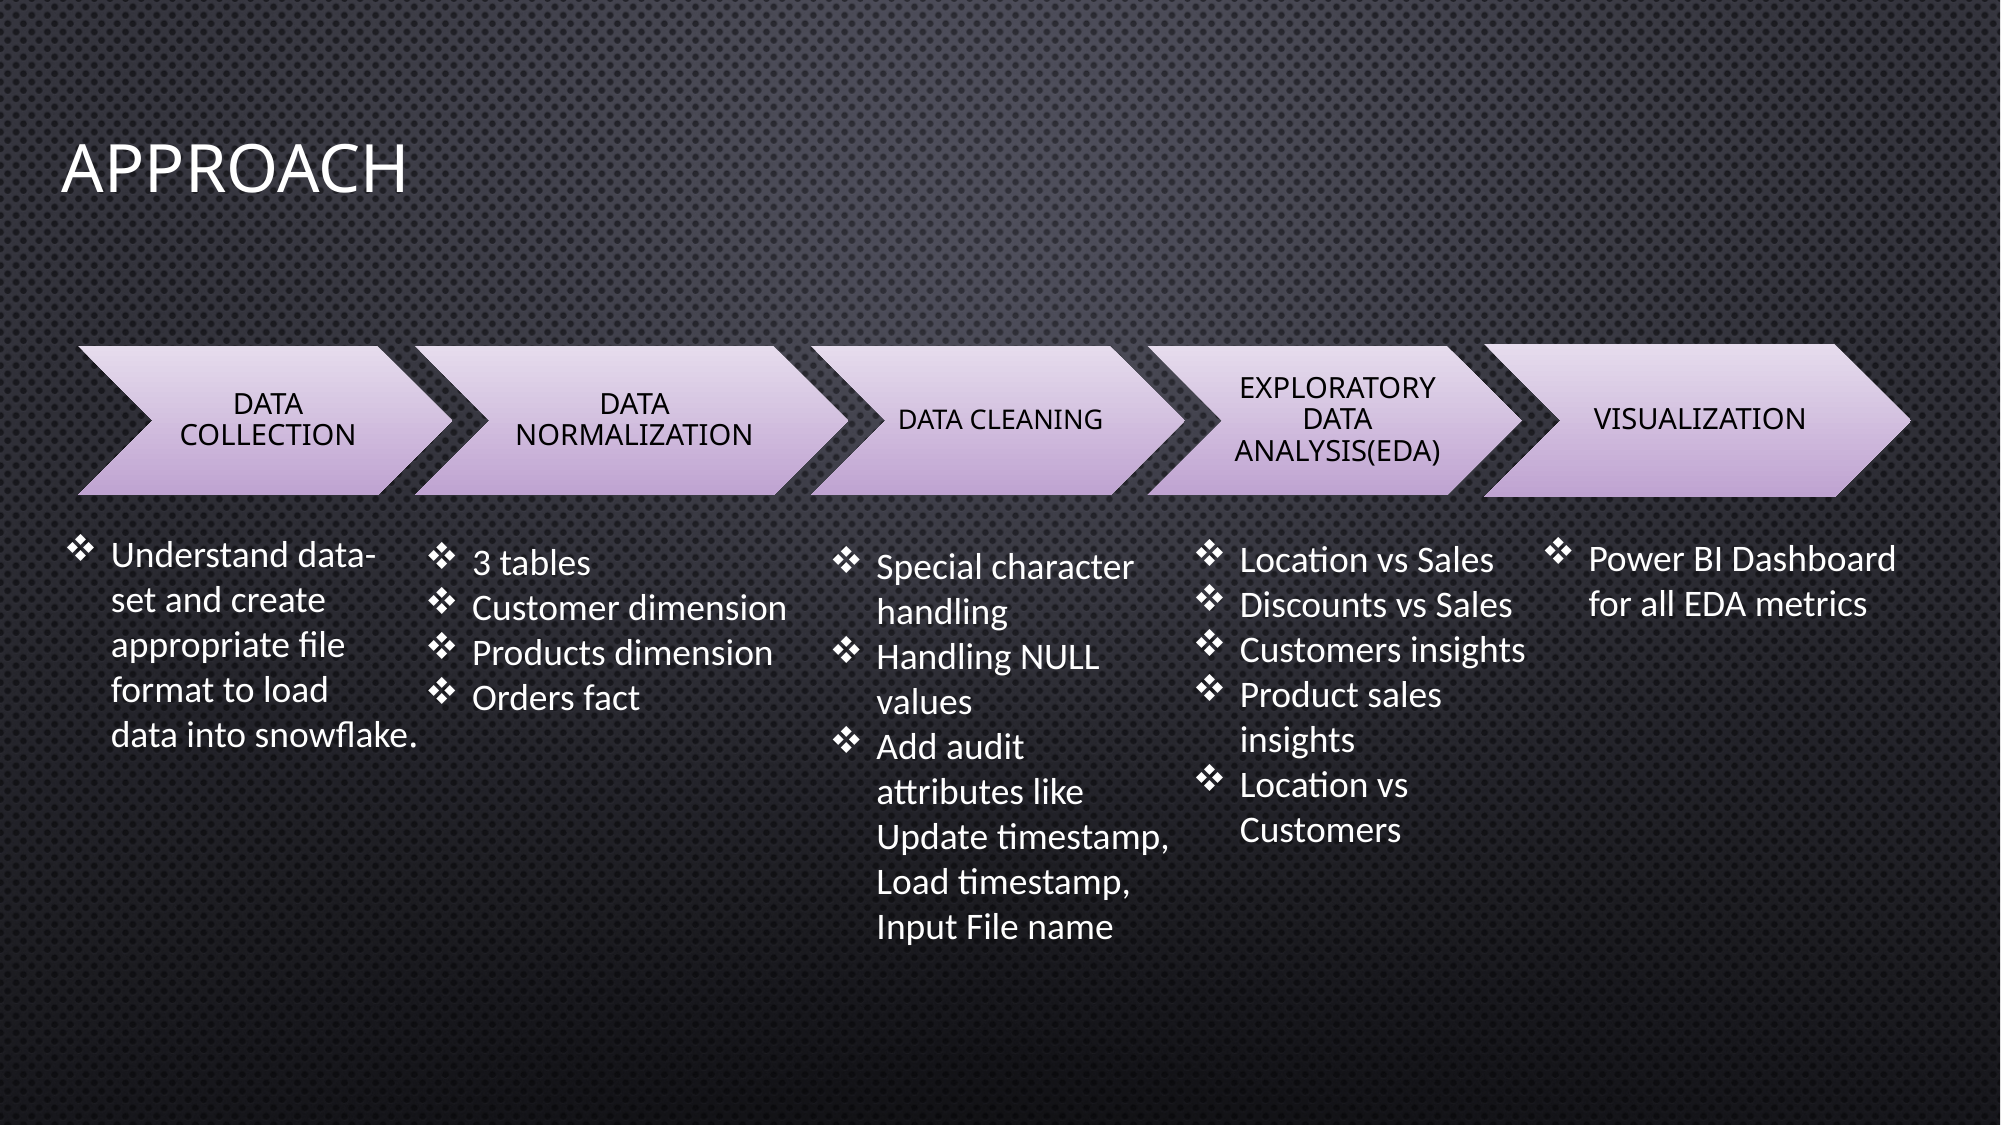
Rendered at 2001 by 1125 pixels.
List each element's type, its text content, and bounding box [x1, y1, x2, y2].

text_box Location vs Sales Discounts vs Sales Customers insights Product sales insights Location vs Customers [1178, 581, 1542, 858]
text_box Power BI Dashboard for all EDA metrics [1526, 436, 1913, 631]
text_box 3 tables Customer dimension Products dimension Orders fact [410, 581, 803, 726]
text_box Special character handling Handling NULL values Add audit attributes like Update timestamp, Load timestamp, Input File name [814, 581, 1185, 1000]
title APPROACH [46, 9, 1672, 322]
text_box Understand data- set and create appropriate file format to load data into snowflake. [49, 522, 434, 763]
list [77, 260, 1912, 581]
